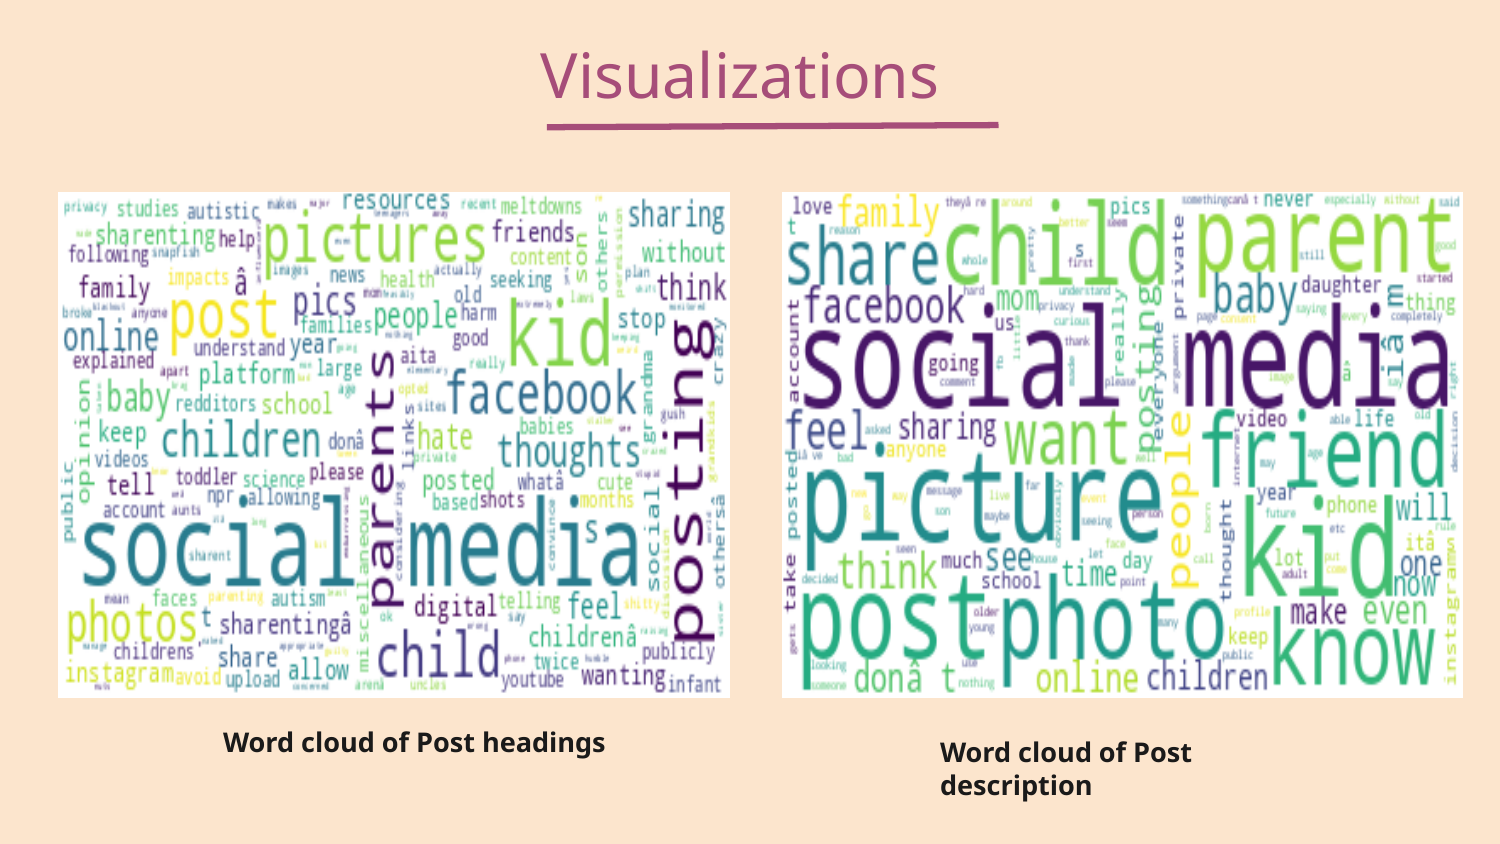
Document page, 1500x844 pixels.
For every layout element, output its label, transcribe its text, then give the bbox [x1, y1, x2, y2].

picture [782, 192, 1464, 698]
text_box Word cloud of Post description [925, 720, 1332, 816]
text_box Visualizations [525, 21, 1022, 127]
picture [58, 192, 730, 698]
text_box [546, 124, 999, 128]
text_box Word cloud of Post headings [208, 710, 647, 773]
